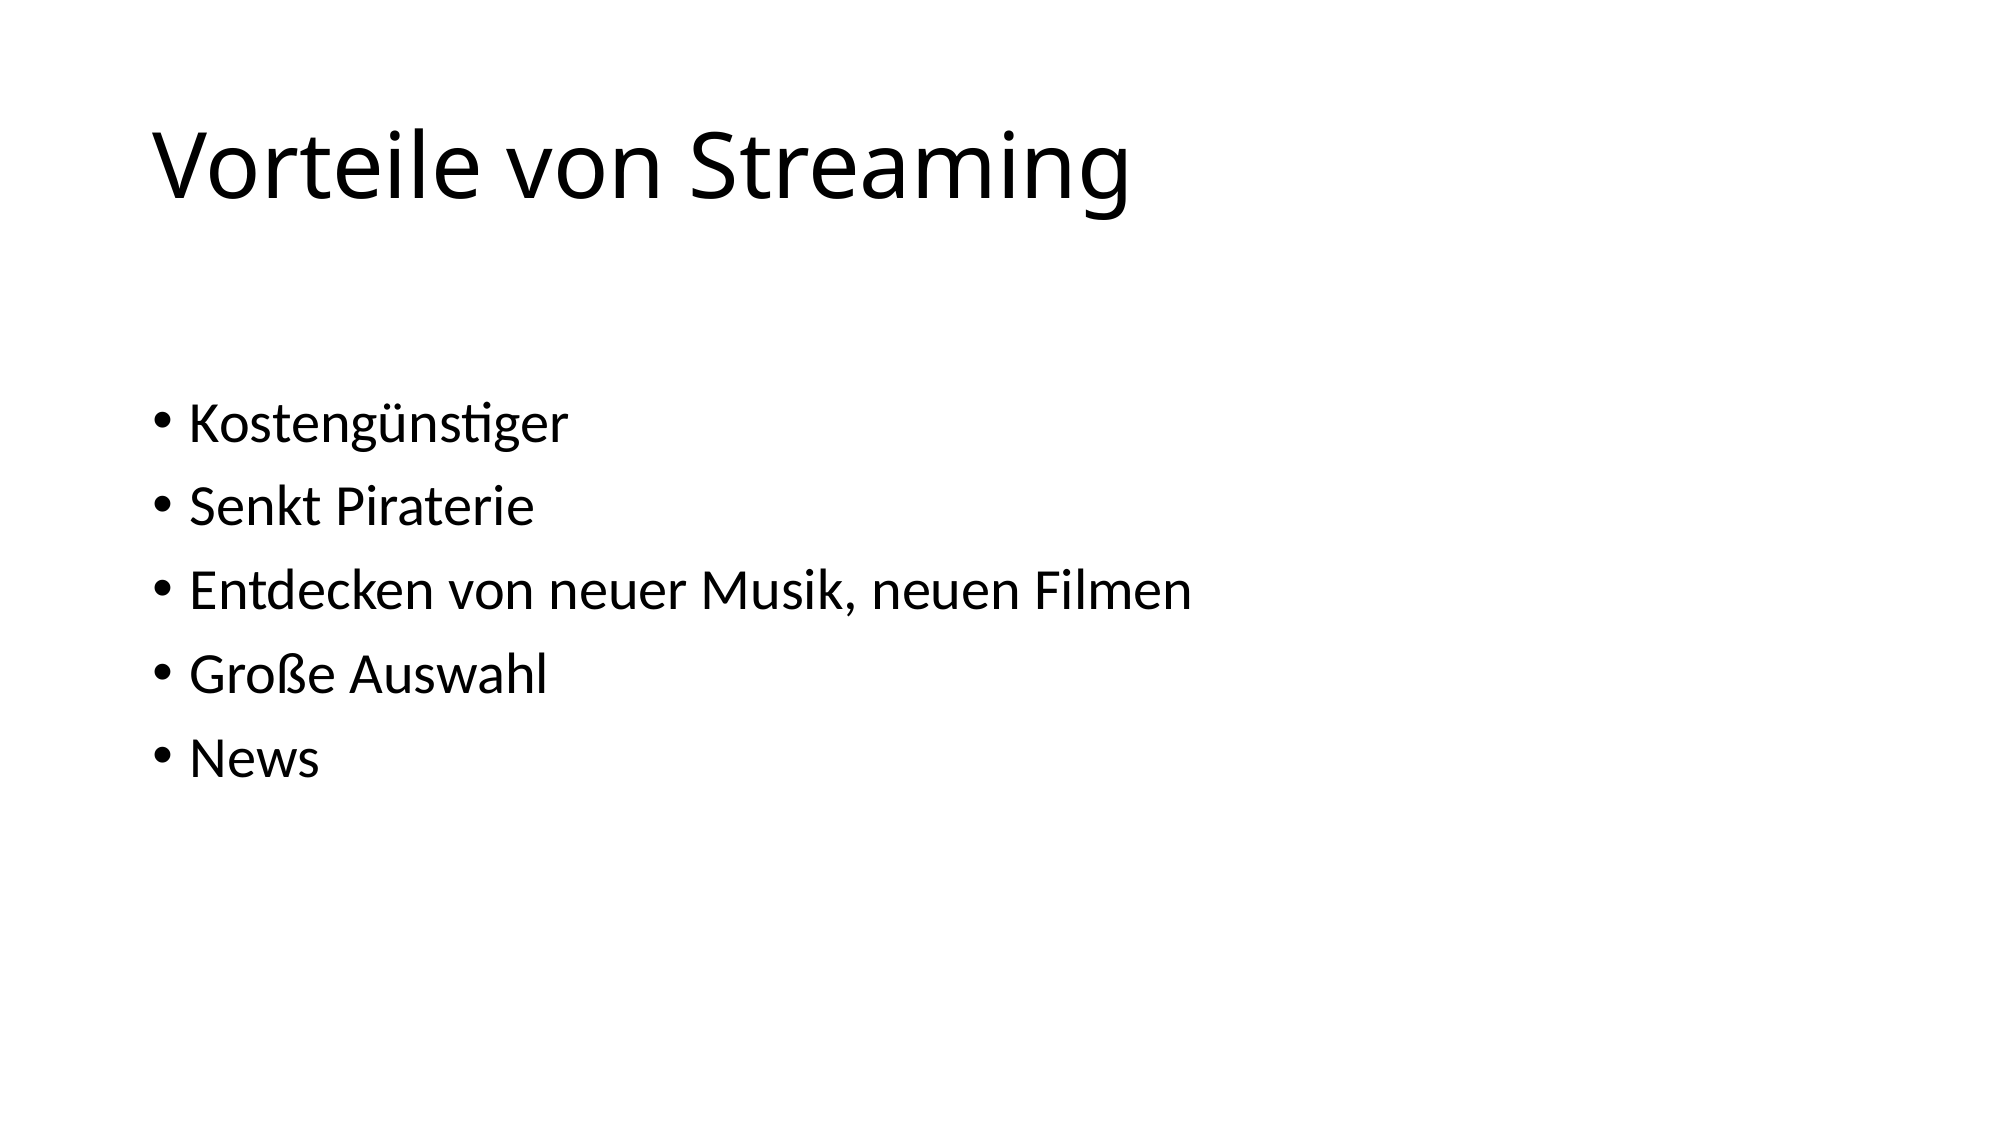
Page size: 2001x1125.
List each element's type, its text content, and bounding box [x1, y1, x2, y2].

title Vorteile von Streaming [137, 59, 1863, 278]
list Kostengünstiger Senkt Piraterie Entdecken von neuer Musik, neuen Filmen Große Auswahl News [137, 384, 1863, 1099]
